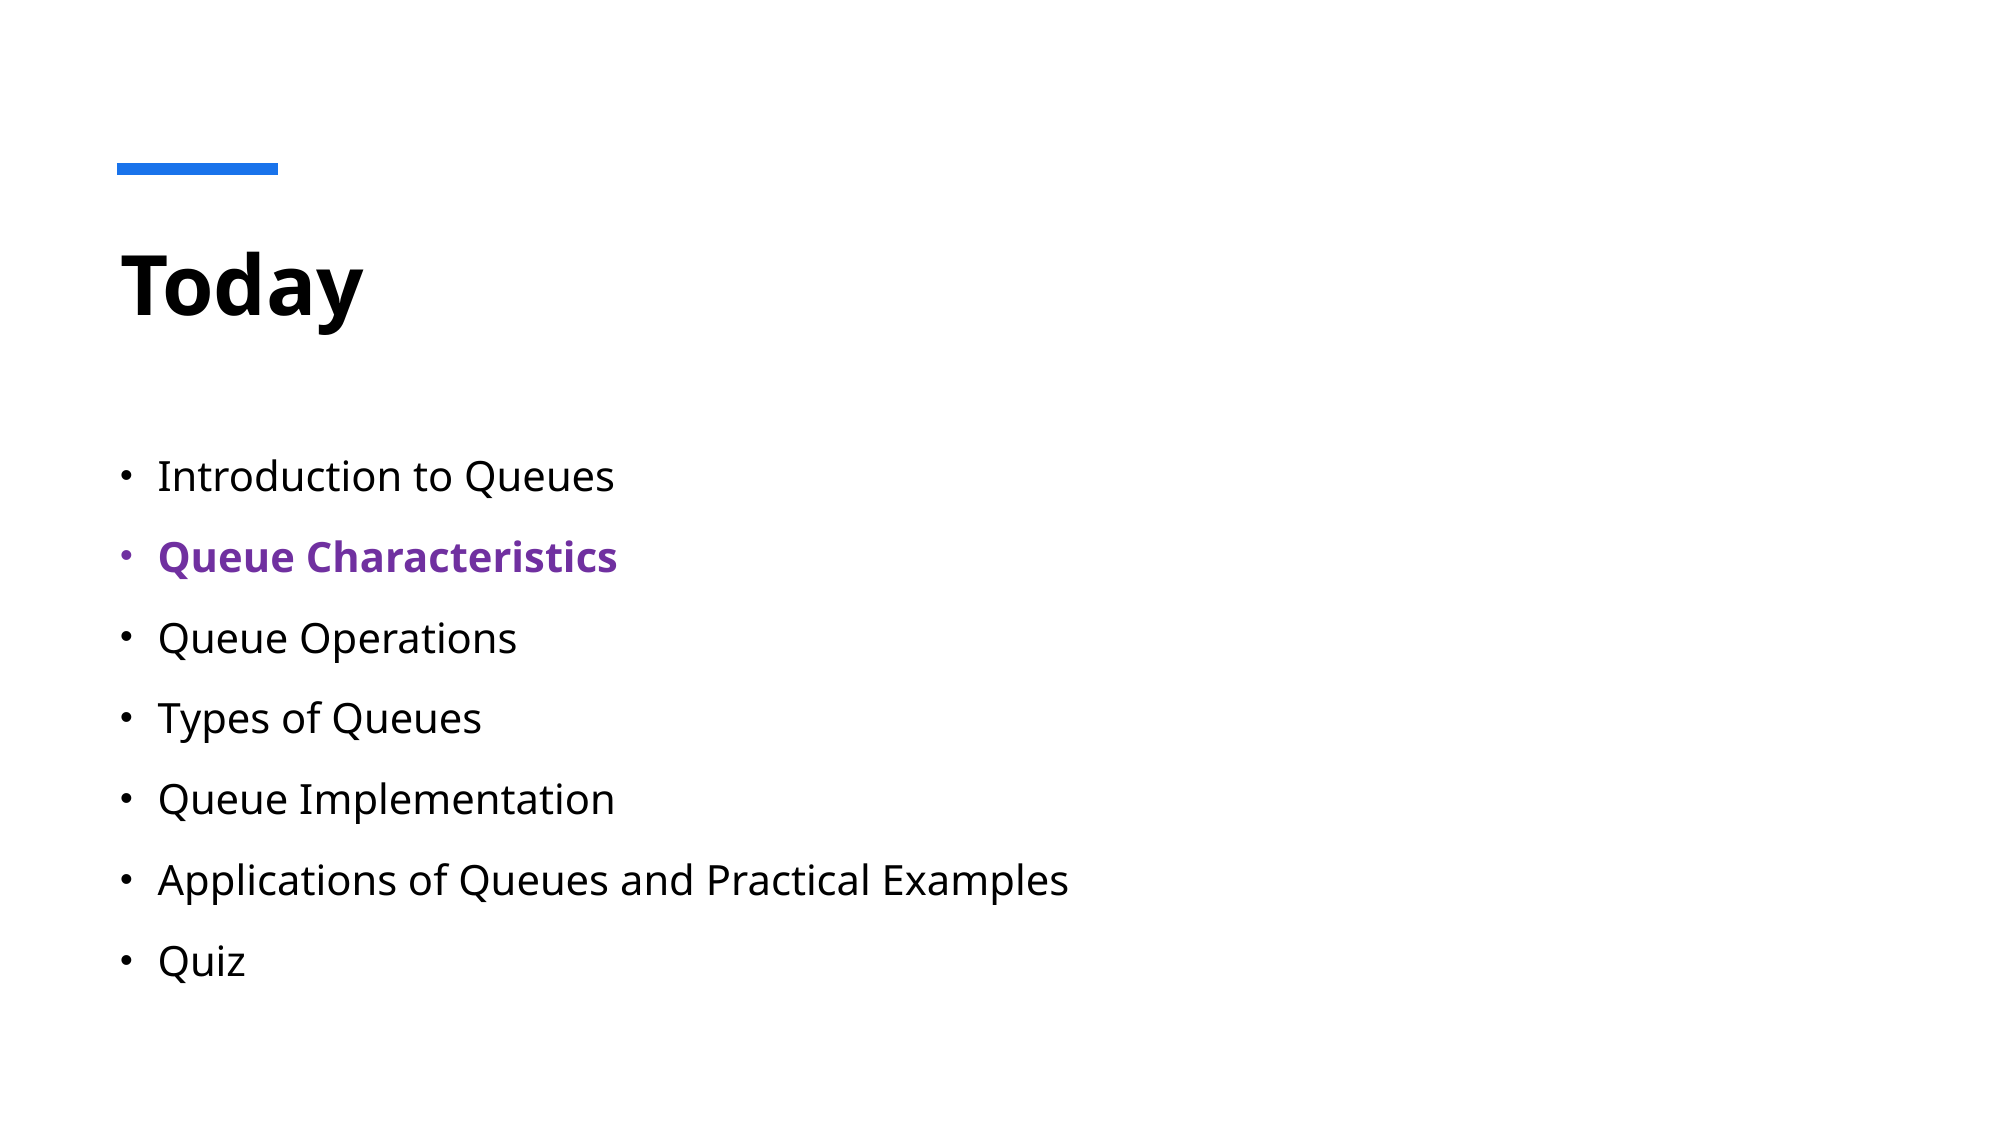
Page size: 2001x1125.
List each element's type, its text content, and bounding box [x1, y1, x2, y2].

title Today [105, 224, 1892, 405]
list Introduction to Queues Queue Characteristics Queue Operations Types of Queues Queue Implementation Applications of Queues and Practical Examples Quiz [105, 431, 1892, 1095]
